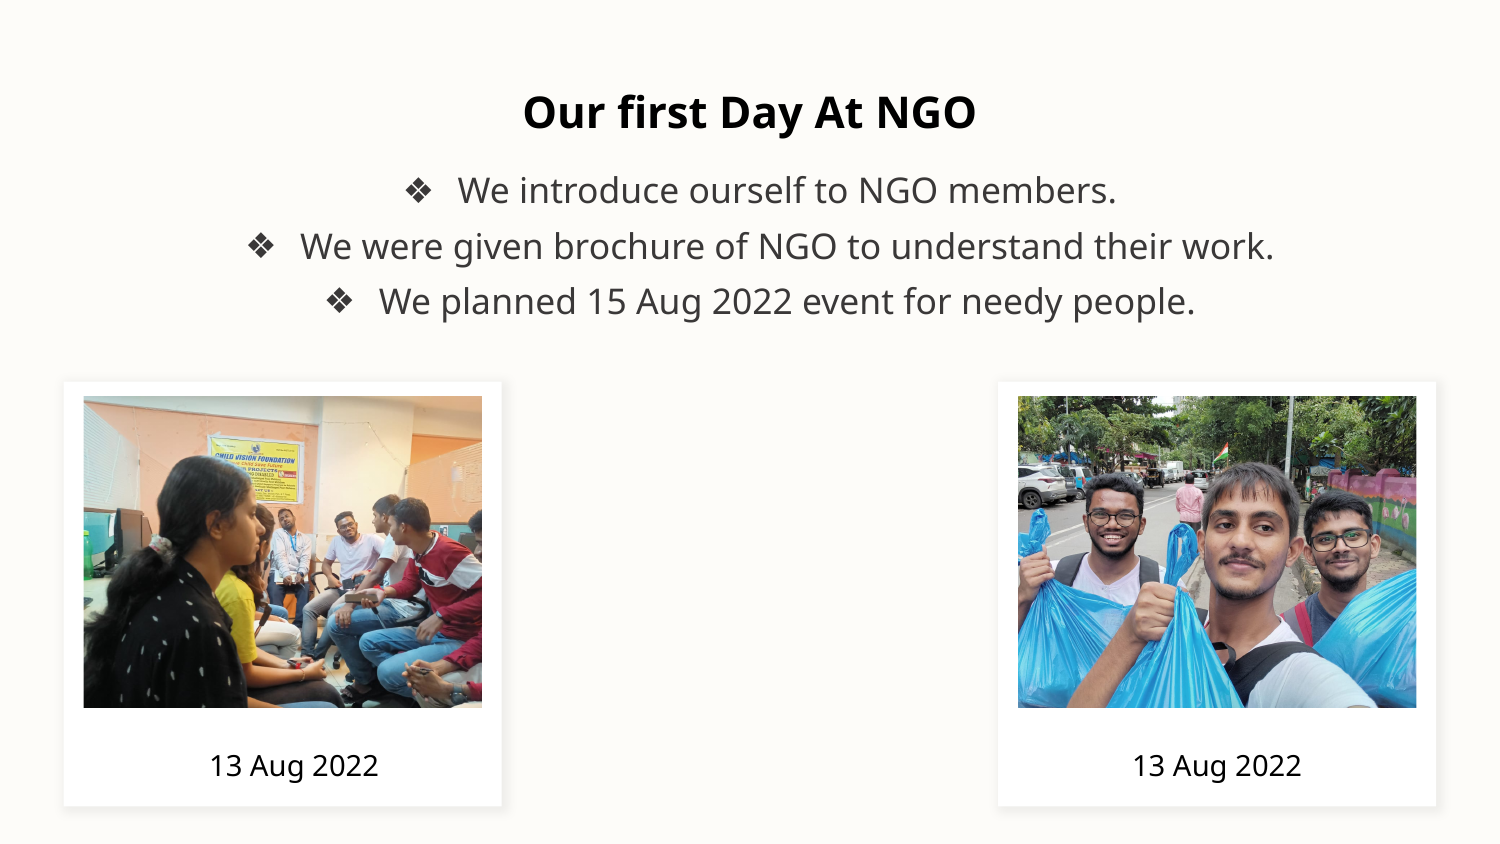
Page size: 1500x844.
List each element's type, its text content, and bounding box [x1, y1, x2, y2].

text_box [63, 381, 502, 807]
text_box [998, 381, 1437, 807]
picture [83, 396, 483, 708]
text_box We introduce ourself to NGO members. We were given brochure of NGO to understand their work. We planned 15 Aug 2022 event for needy people. [58, 150, 1442, 366]
text_box Our first Day At NGO [419, 63, 1081, 143]
picture [1017, 396, 1417, 708]
text_box 13 Aug 2022 [1079, 732, 1355, 798]
text_box 13 Aug 2022 [156, 732, 432, 798]
